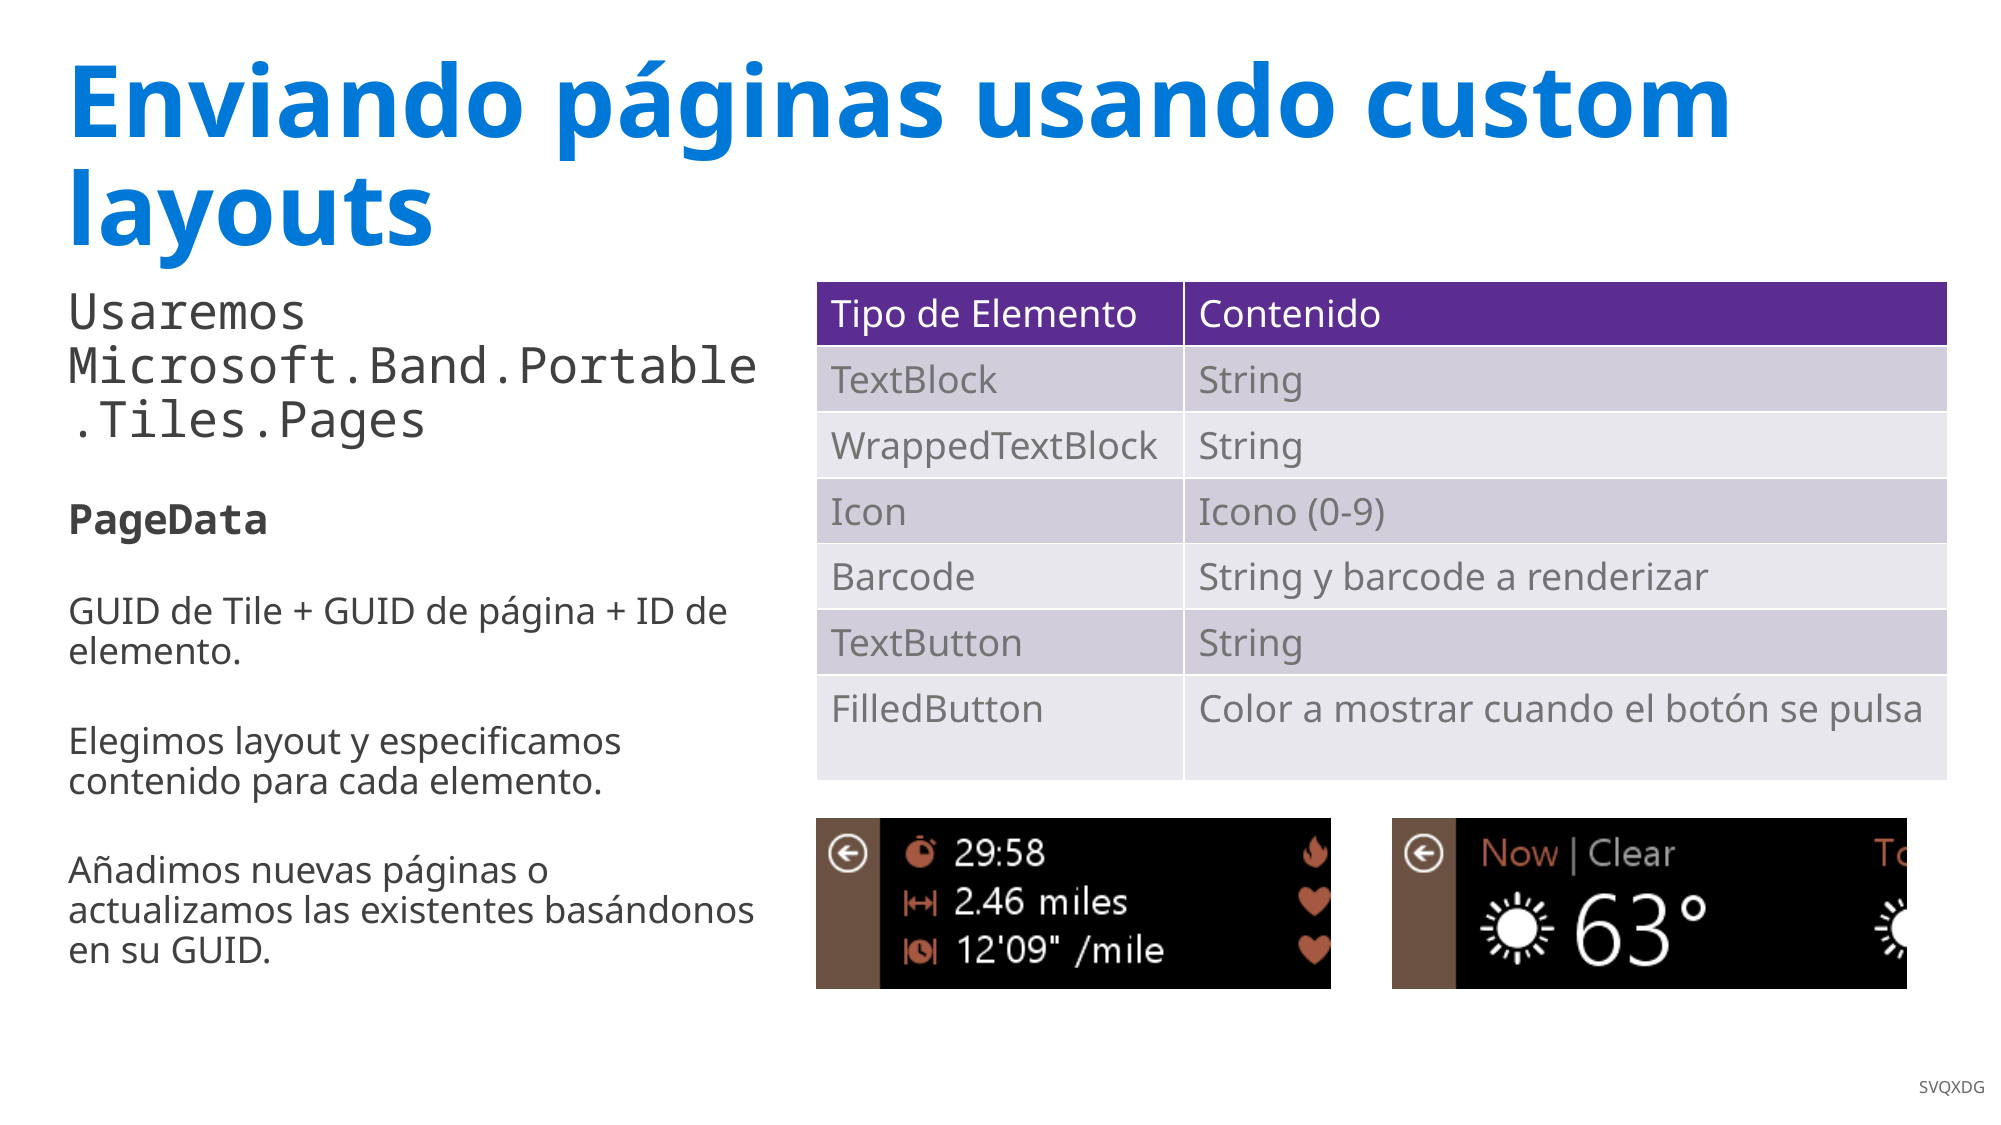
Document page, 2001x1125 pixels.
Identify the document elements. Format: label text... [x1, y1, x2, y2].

picture [1392, 818, 1907, 989]
list Usaremos Microsoft.Band.Portable.Tiles.Pages PageData GUID de Tile + GUID de página + ID de elemento. Elegimos layout y especificamos contenido para cada elemento. Añadimos nuevas páginas o actualizamos las existentes basándonos en su GUID. [45, 268, 804, 1078]
table_cell TextBlock [817, 347, 1183, 411]
table_header Tipo de Elemento [817, 282, 1183, 345]
table_cell String [1185, 610, 1947, 674]
table_cell String y barcode a renderizar [1185, 544, 1947, 608]
table_cell String [1185, 413, 1947, 477]
table_cell Color a mostrar cuando el botón se pulsa [1185, 676, 1947, 780]
picture [816, 818, 1331, 989]
table_cell Icono (0-9) [1185, 479, 1947, 543]
table_header Contenido [1185, 282, 1947, 345]
table_cell Icon [817, 479, 1183, 543]
title Enviando páginas usando custom layouts [44, 33, 1956, 195]
table_cell FilledButton [817, 676, 1183, 780]
table_cell String [1185, 347, 1947, 411]
table_cell TextButton [817, 610, 1183, 674]
table_cell Barcode [817, 544, 1183, 608]
table_cell WrappedTextBlock [817, 413, 1183, 477]
